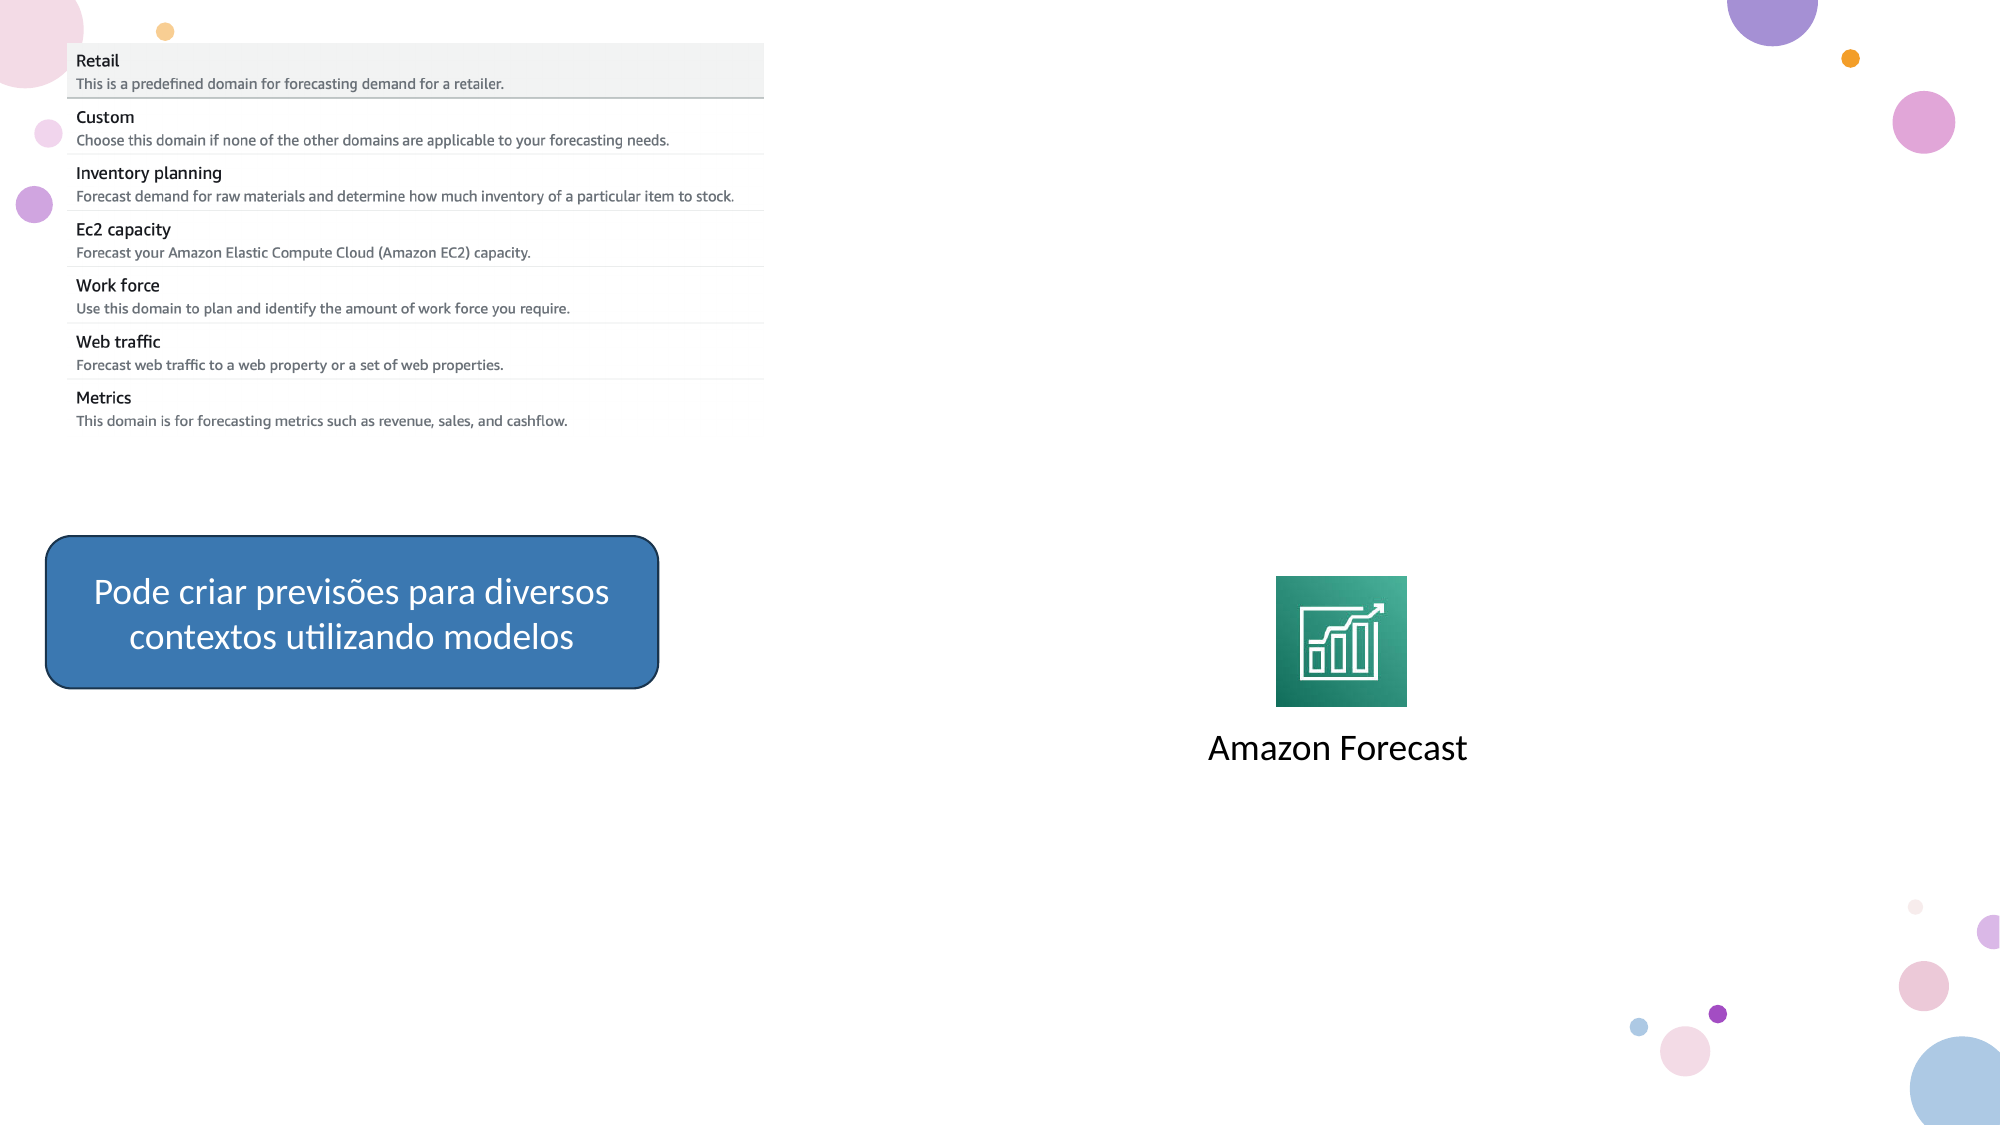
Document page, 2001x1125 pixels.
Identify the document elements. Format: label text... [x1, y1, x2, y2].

text_box Amazon Forecast [1193, 715, 1562, 776]
picture [1276, 576, 1407, 707]
text_box Pode criar previsões para diversos contextos utilizando modelos [44, 535, 660, 690]
picture [67, 43, 764, 437]
